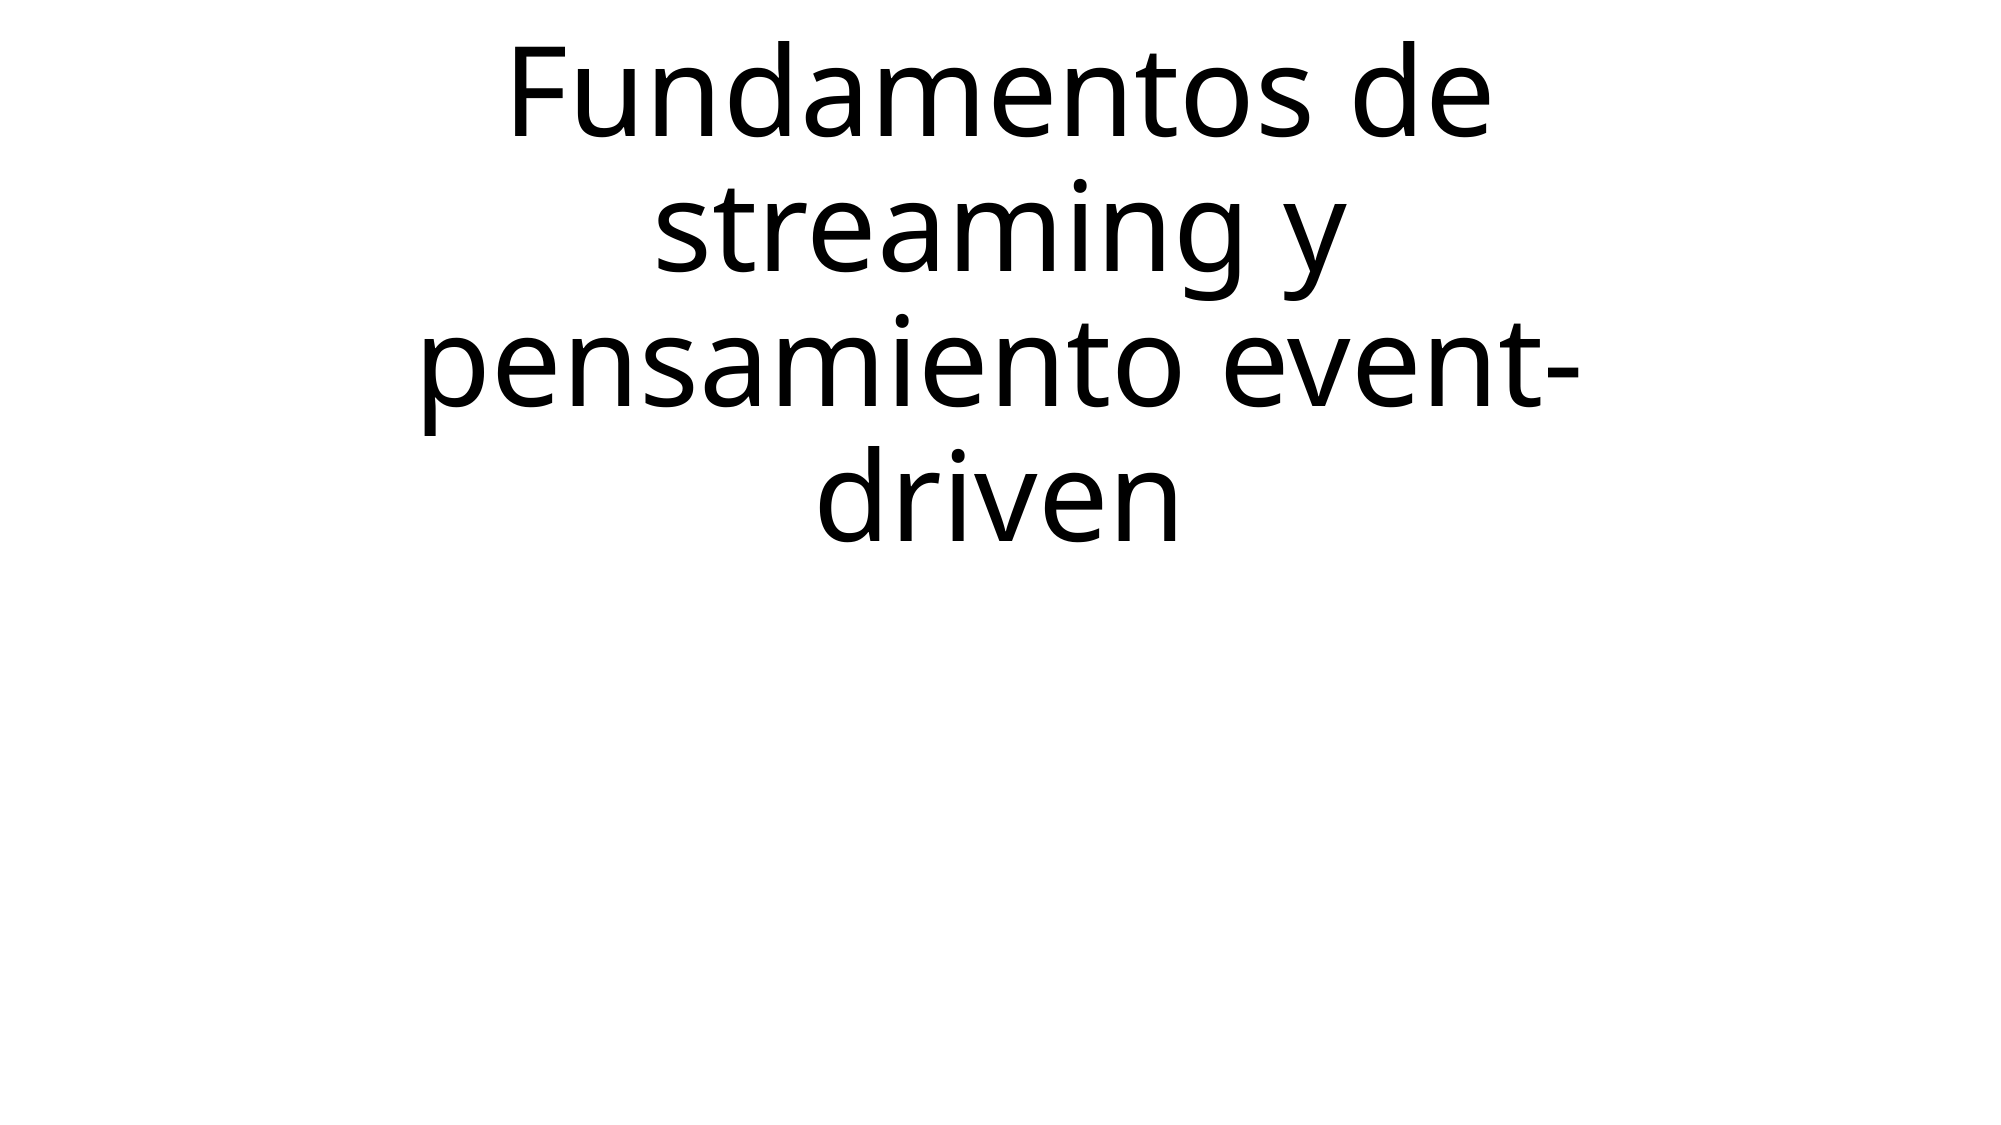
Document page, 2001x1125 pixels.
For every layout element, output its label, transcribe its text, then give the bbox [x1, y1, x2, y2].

title Fundamentos de streaming y pensamiento event-driven [249, 184, 1750, 576]
